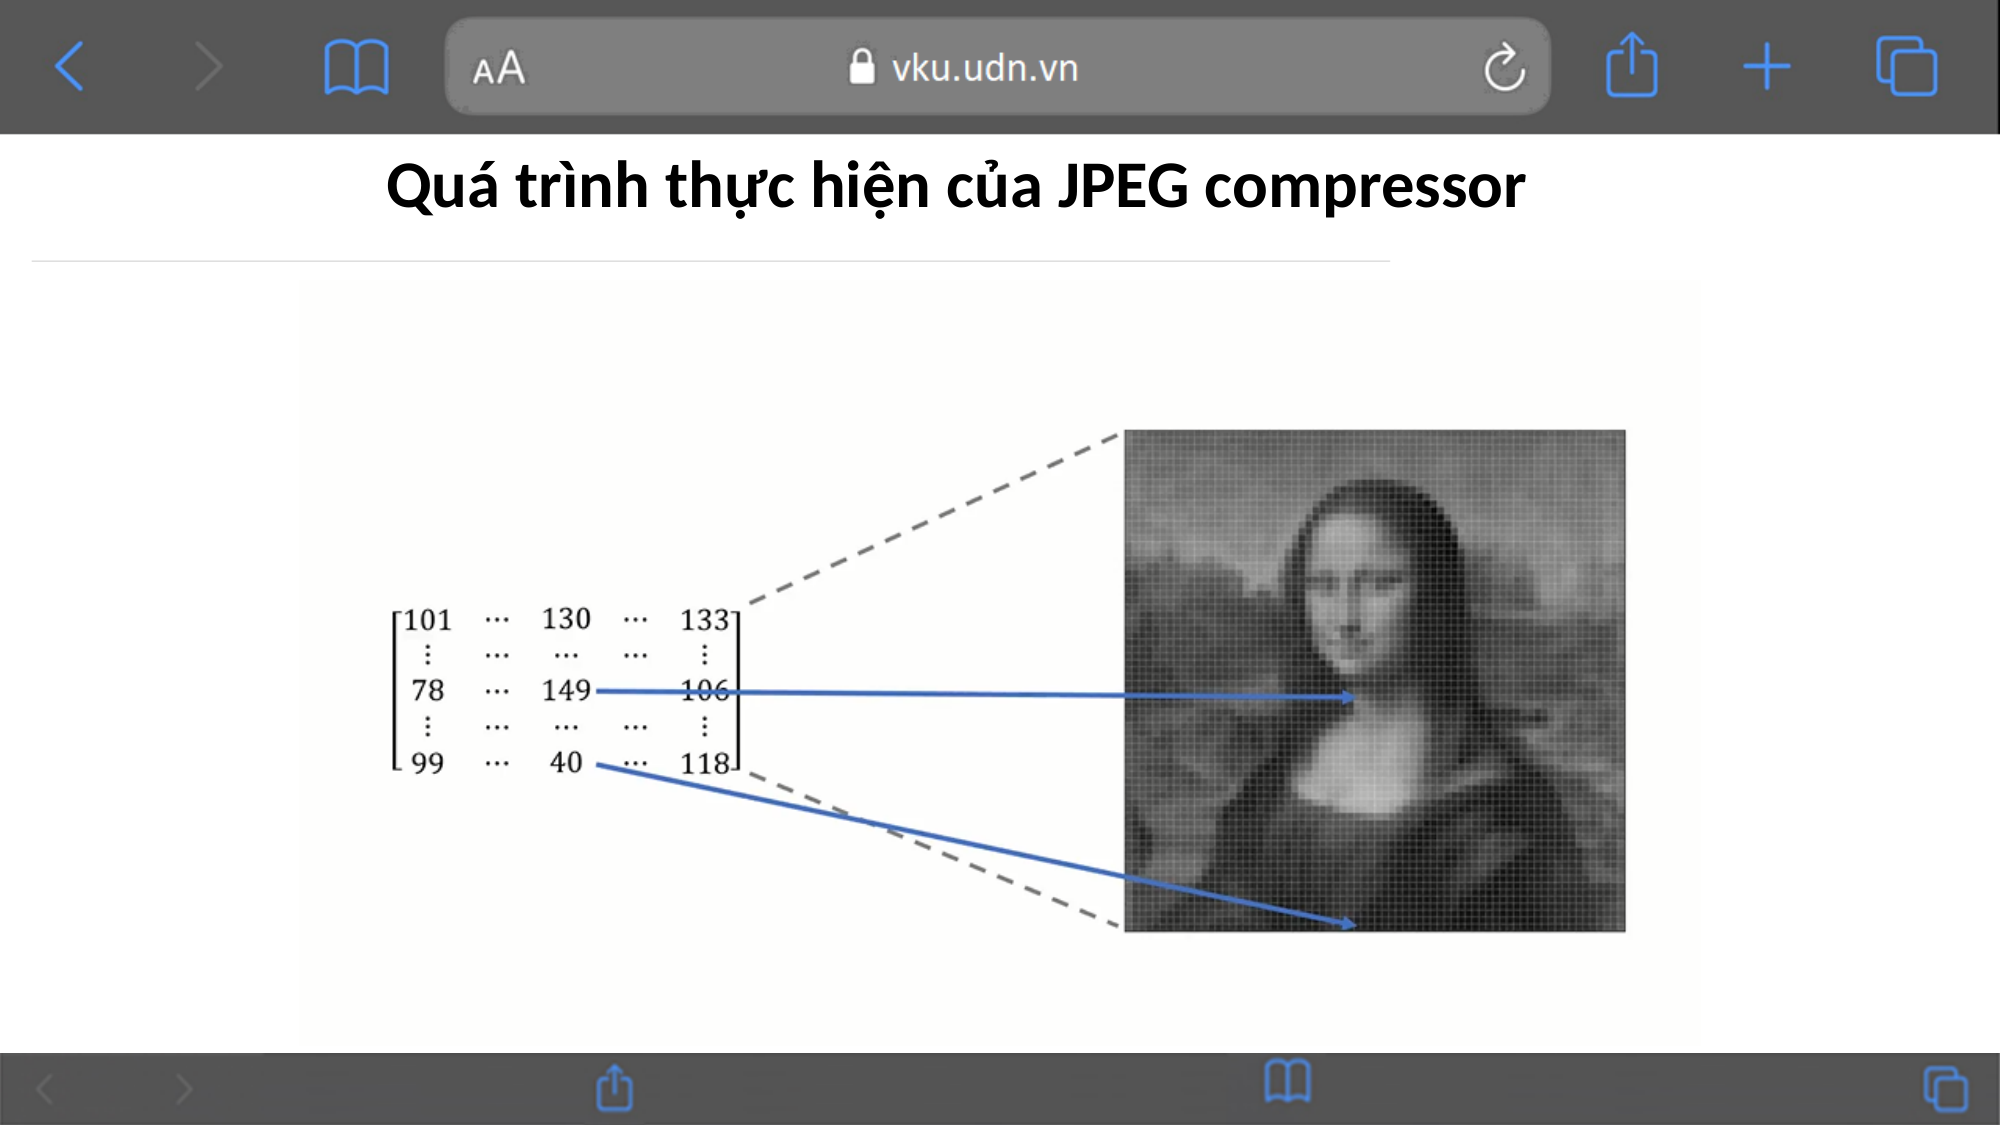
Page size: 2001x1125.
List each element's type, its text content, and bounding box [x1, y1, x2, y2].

text_box Quá trình thực hiện của JPEG compressor [371, 136, 2000, 229]
picture [0, 1053, 2000, 1125]
picture [299, 280, 1701, 1046]
picture [0, 242, 1414, 273]
picture [0, 0, 2000, 136]
